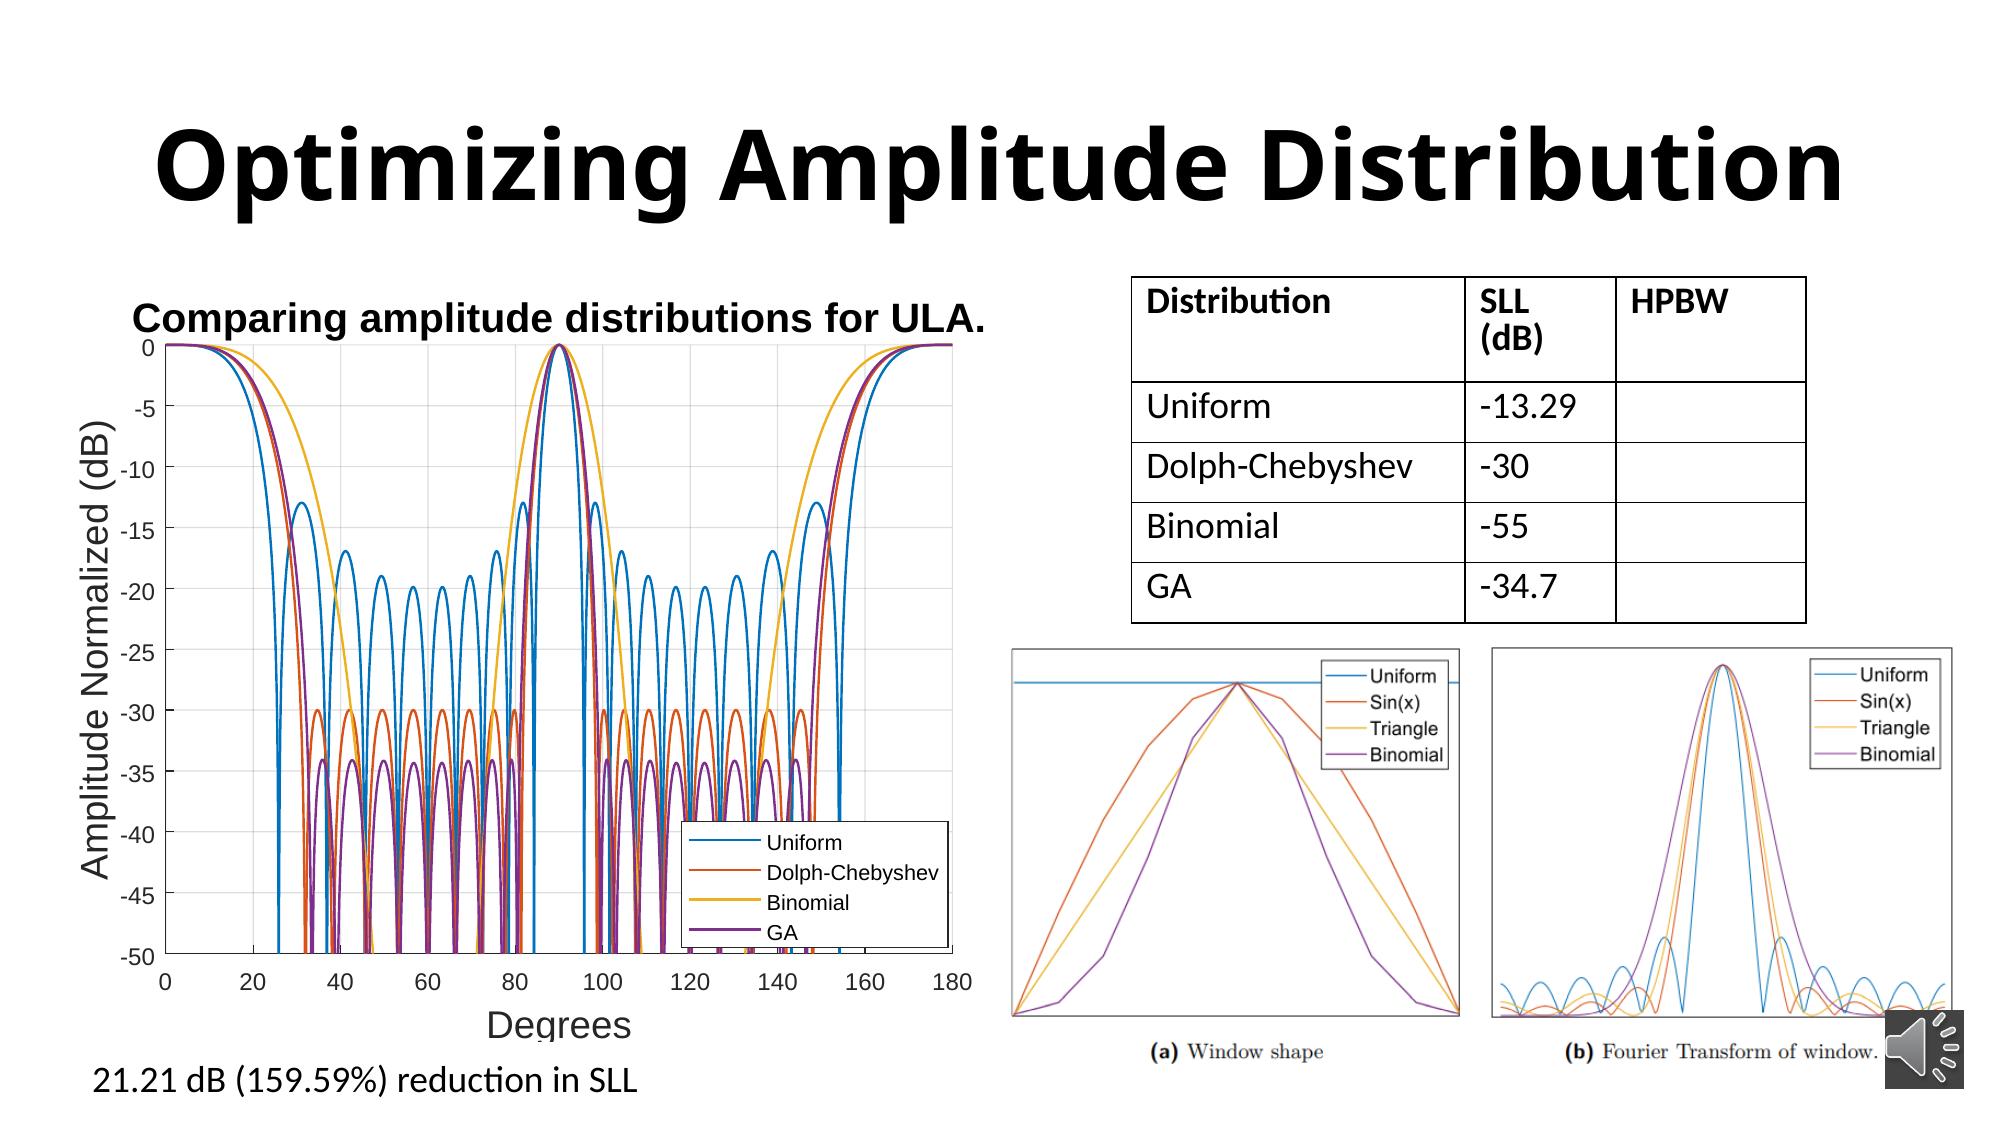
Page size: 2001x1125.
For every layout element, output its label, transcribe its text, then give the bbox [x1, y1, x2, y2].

picture [999, 631, 1970, 1090]
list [33, 282, 1047, 1042]
title Optimizing Amplitude Distribution [137, 59, 1863, 278]
text_box 21.21 dB (159.59%) reduction in SLL [77, 1047, 866, 1107]
